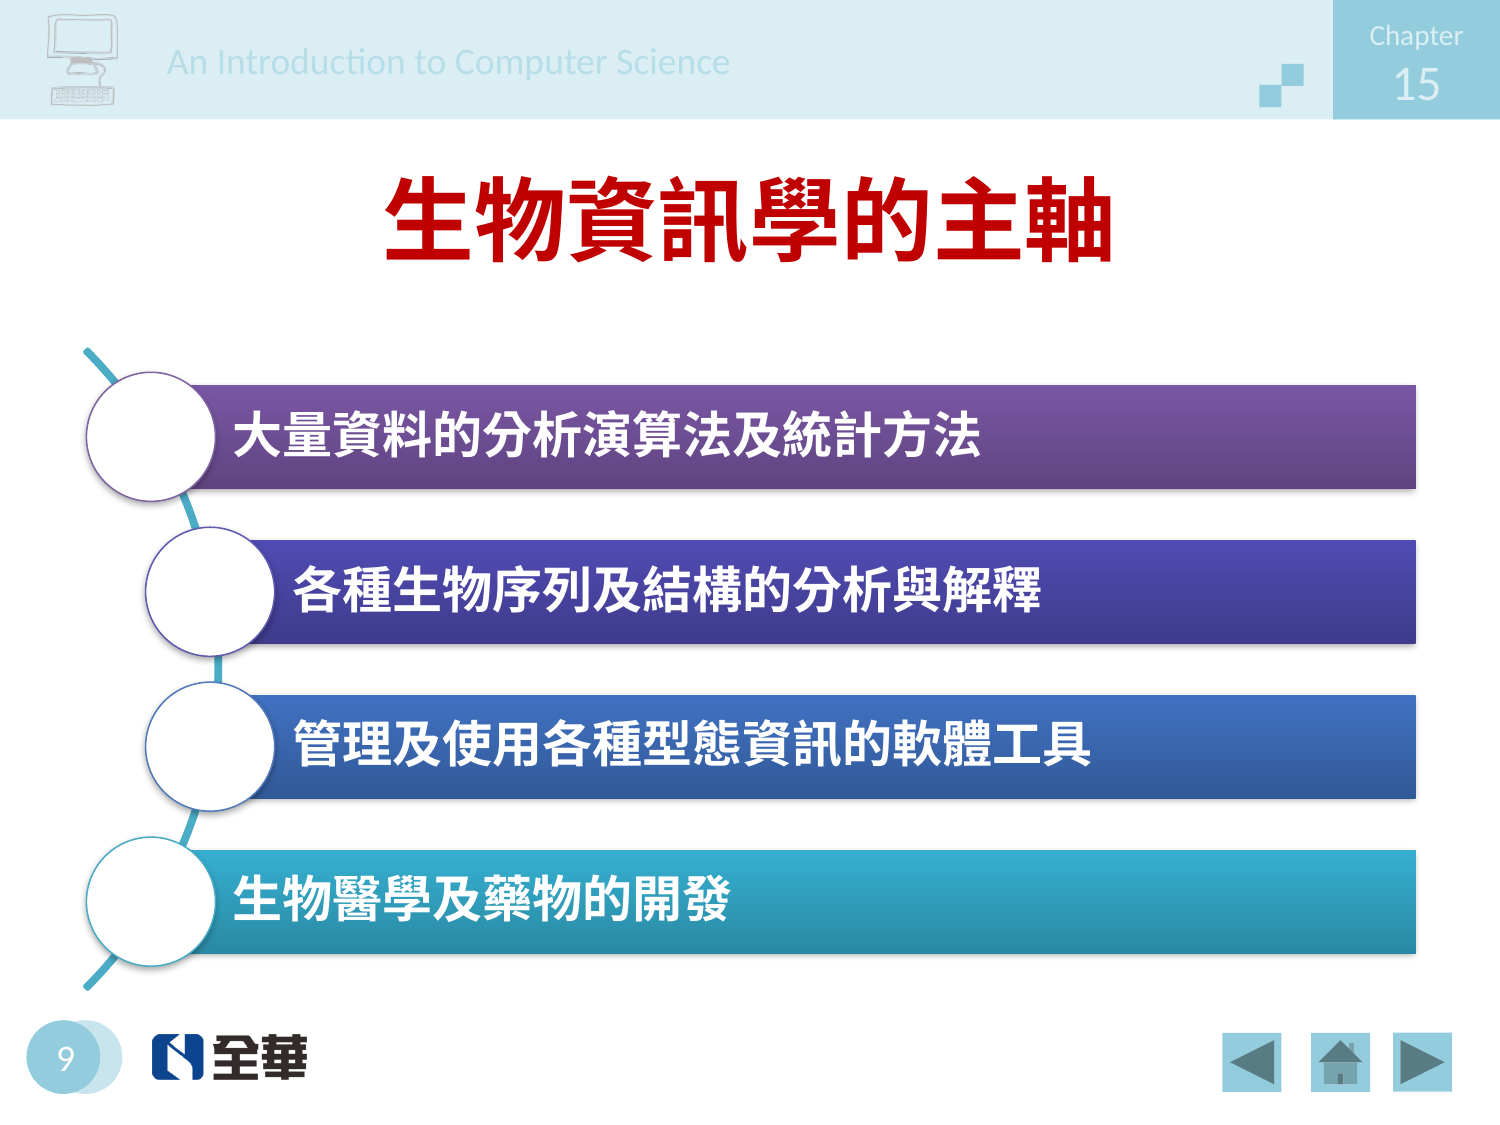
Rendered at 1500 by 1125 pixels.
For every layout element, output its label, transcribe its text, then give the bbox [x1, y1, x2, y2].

title 生物資訊學的主軸 [75, 138, 1425, 297]
picture [152, 1034, 307, 1080]
picture [47, 14, 118, 106]
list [74, 333, 1426, 1006]
